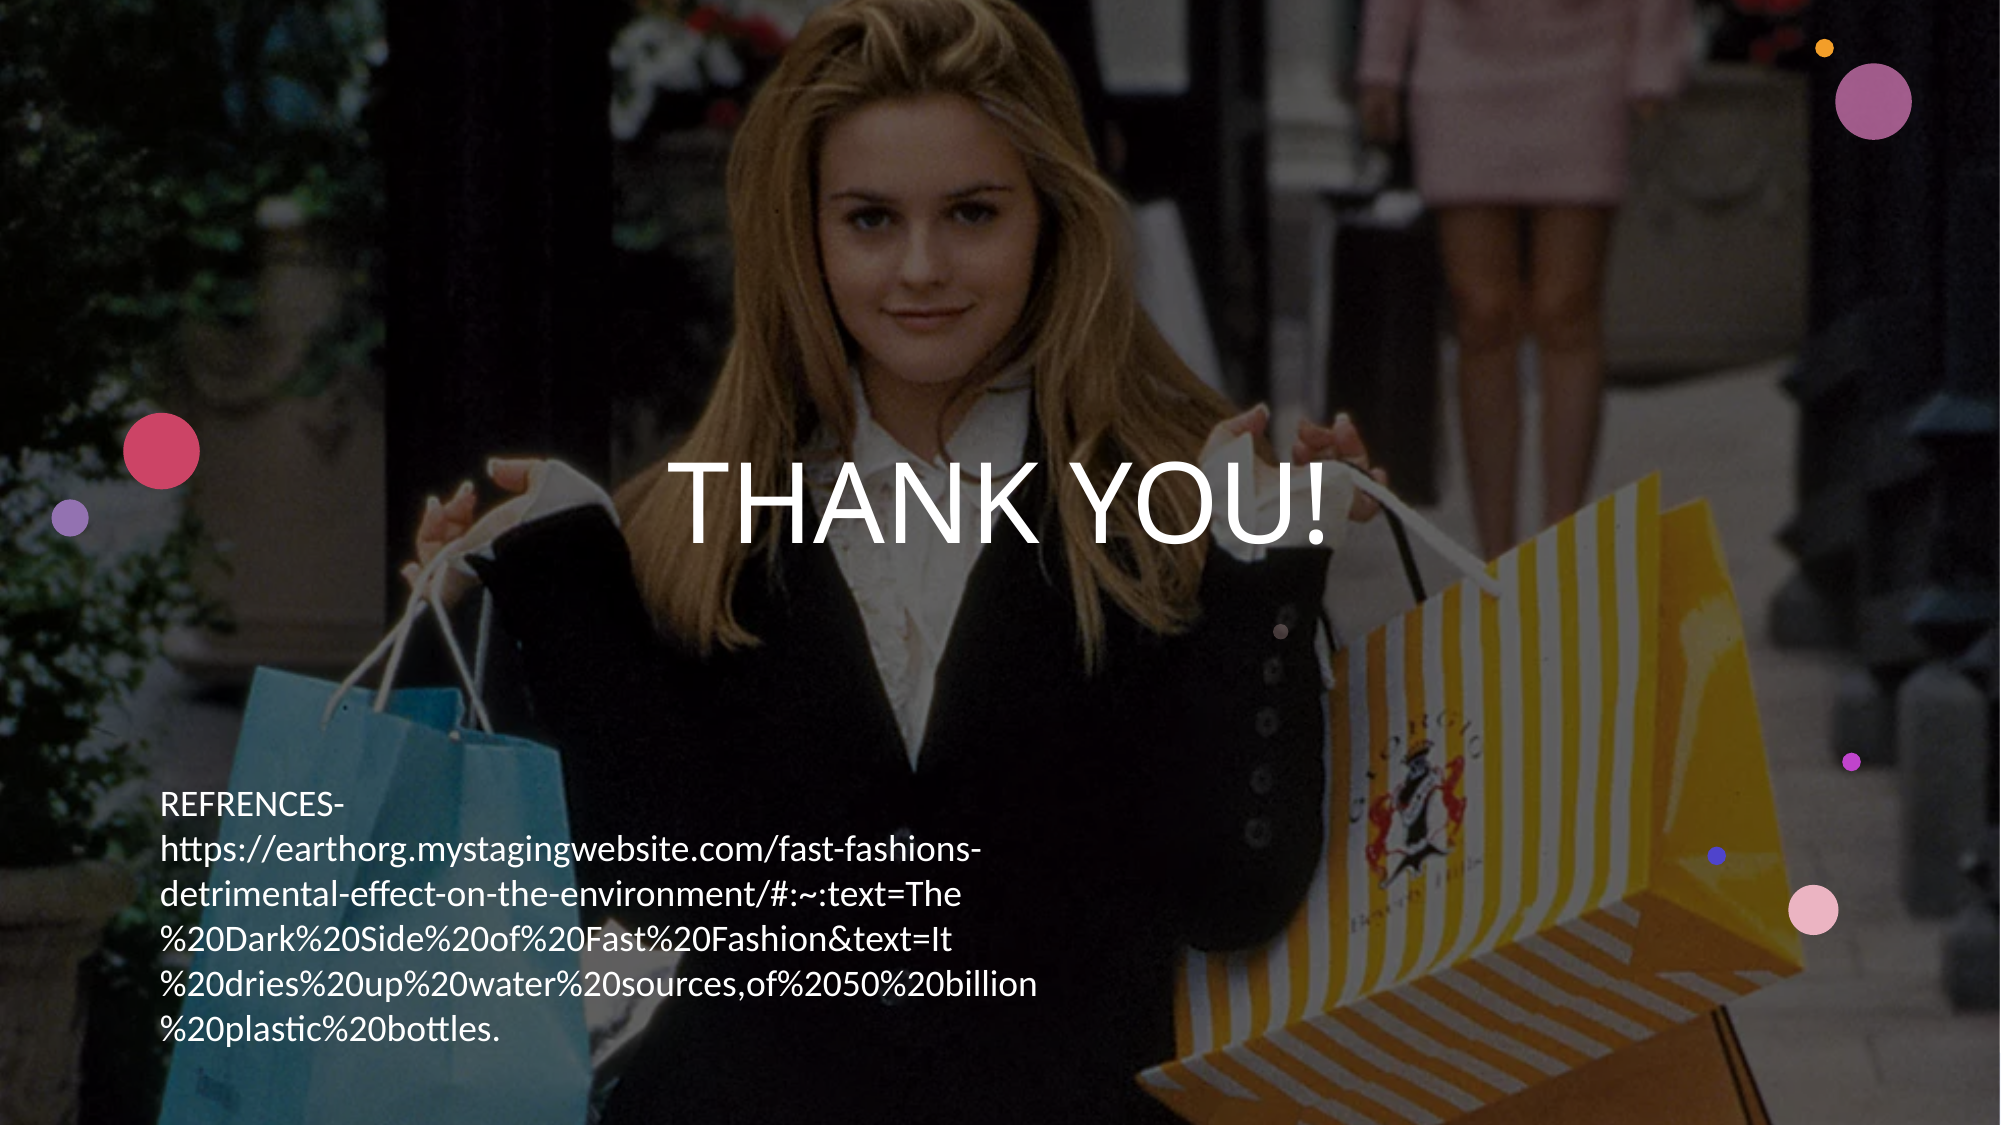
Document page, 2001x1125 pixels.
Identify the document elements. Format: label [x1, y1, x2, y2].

text_box [51, 38, 1912, 936]
picture [0, 0, 2000, 1125]
